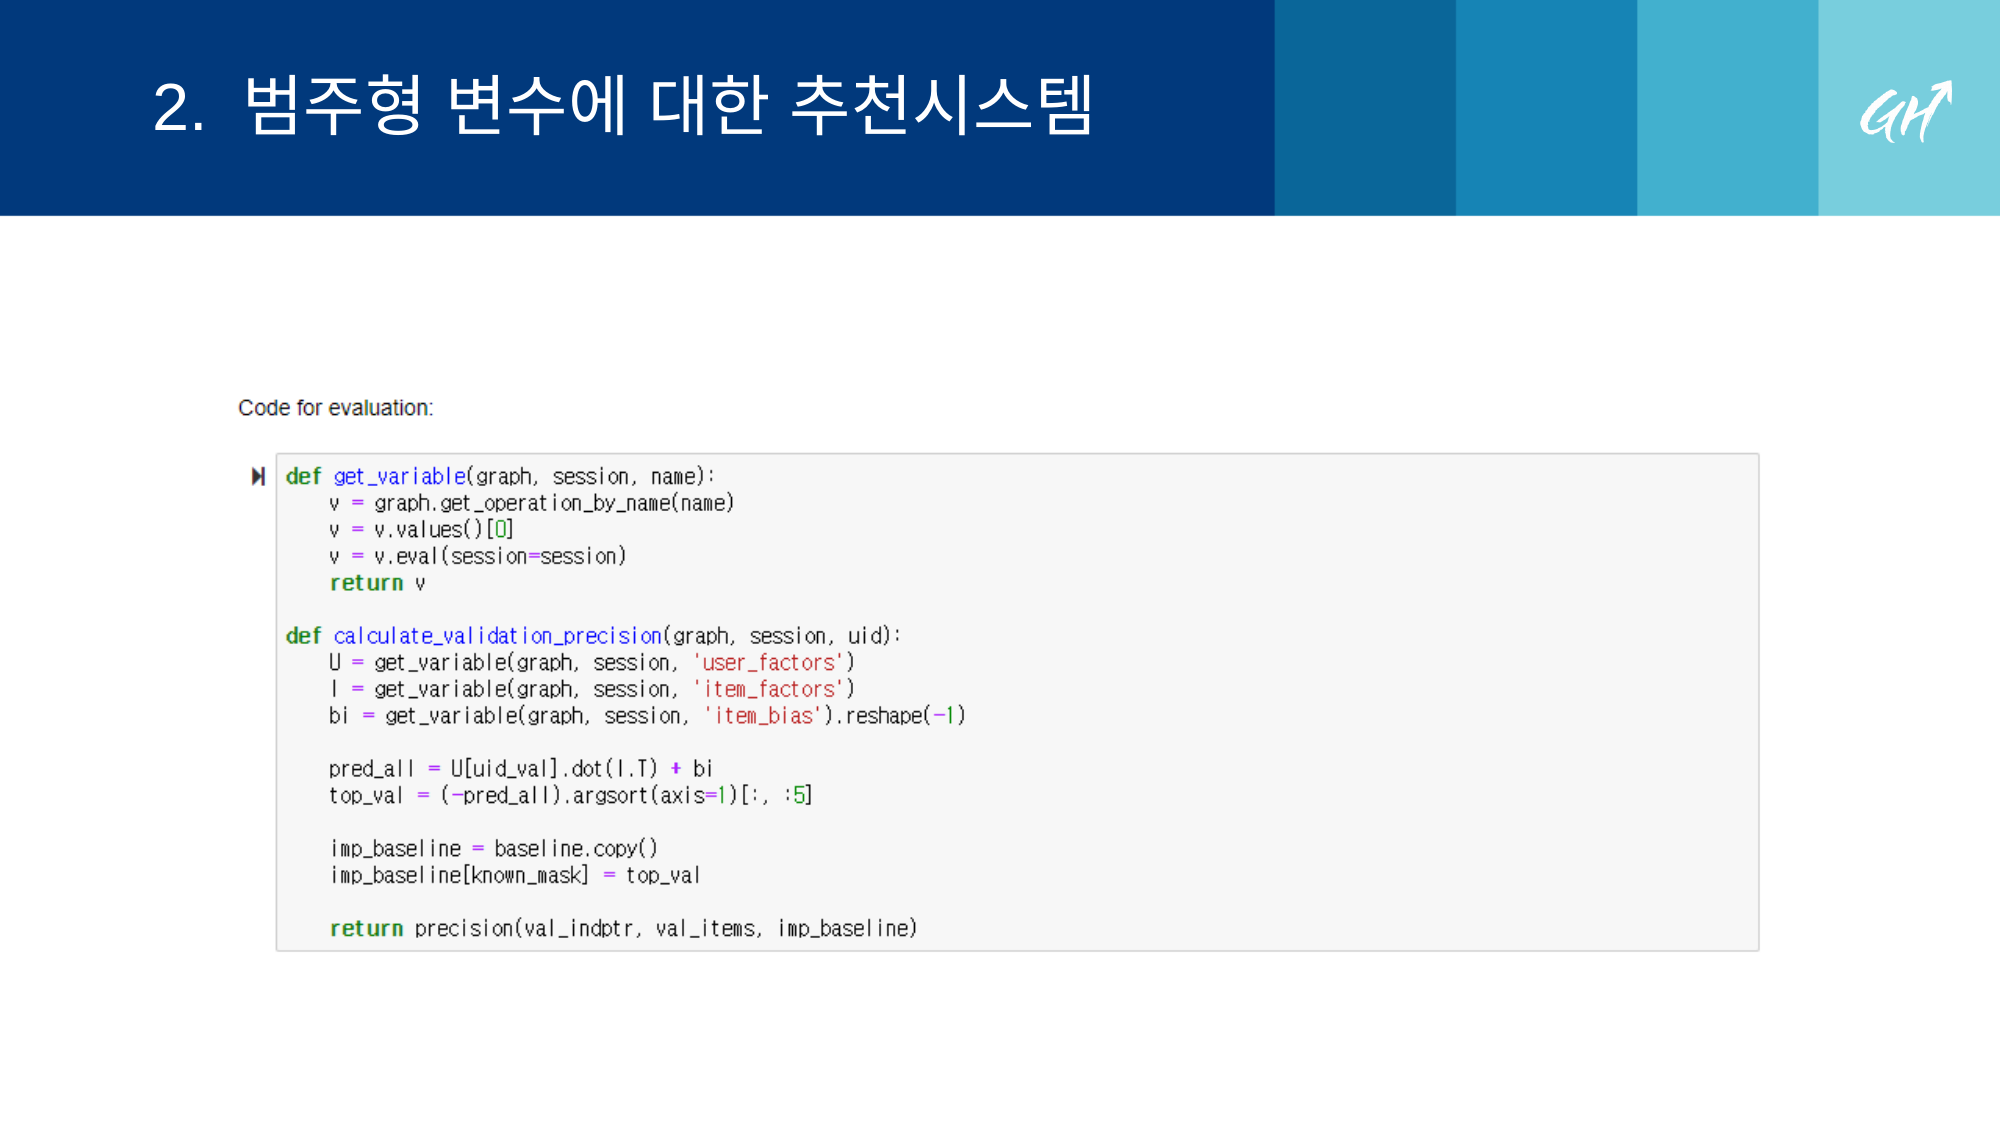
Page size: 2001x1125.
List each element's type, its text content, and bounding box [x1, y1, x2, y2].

title 2. 범주형 변수에 대한 추천시스템 [137, 0, 1863, 218]
picture [0, 0, 2000, 1125]
